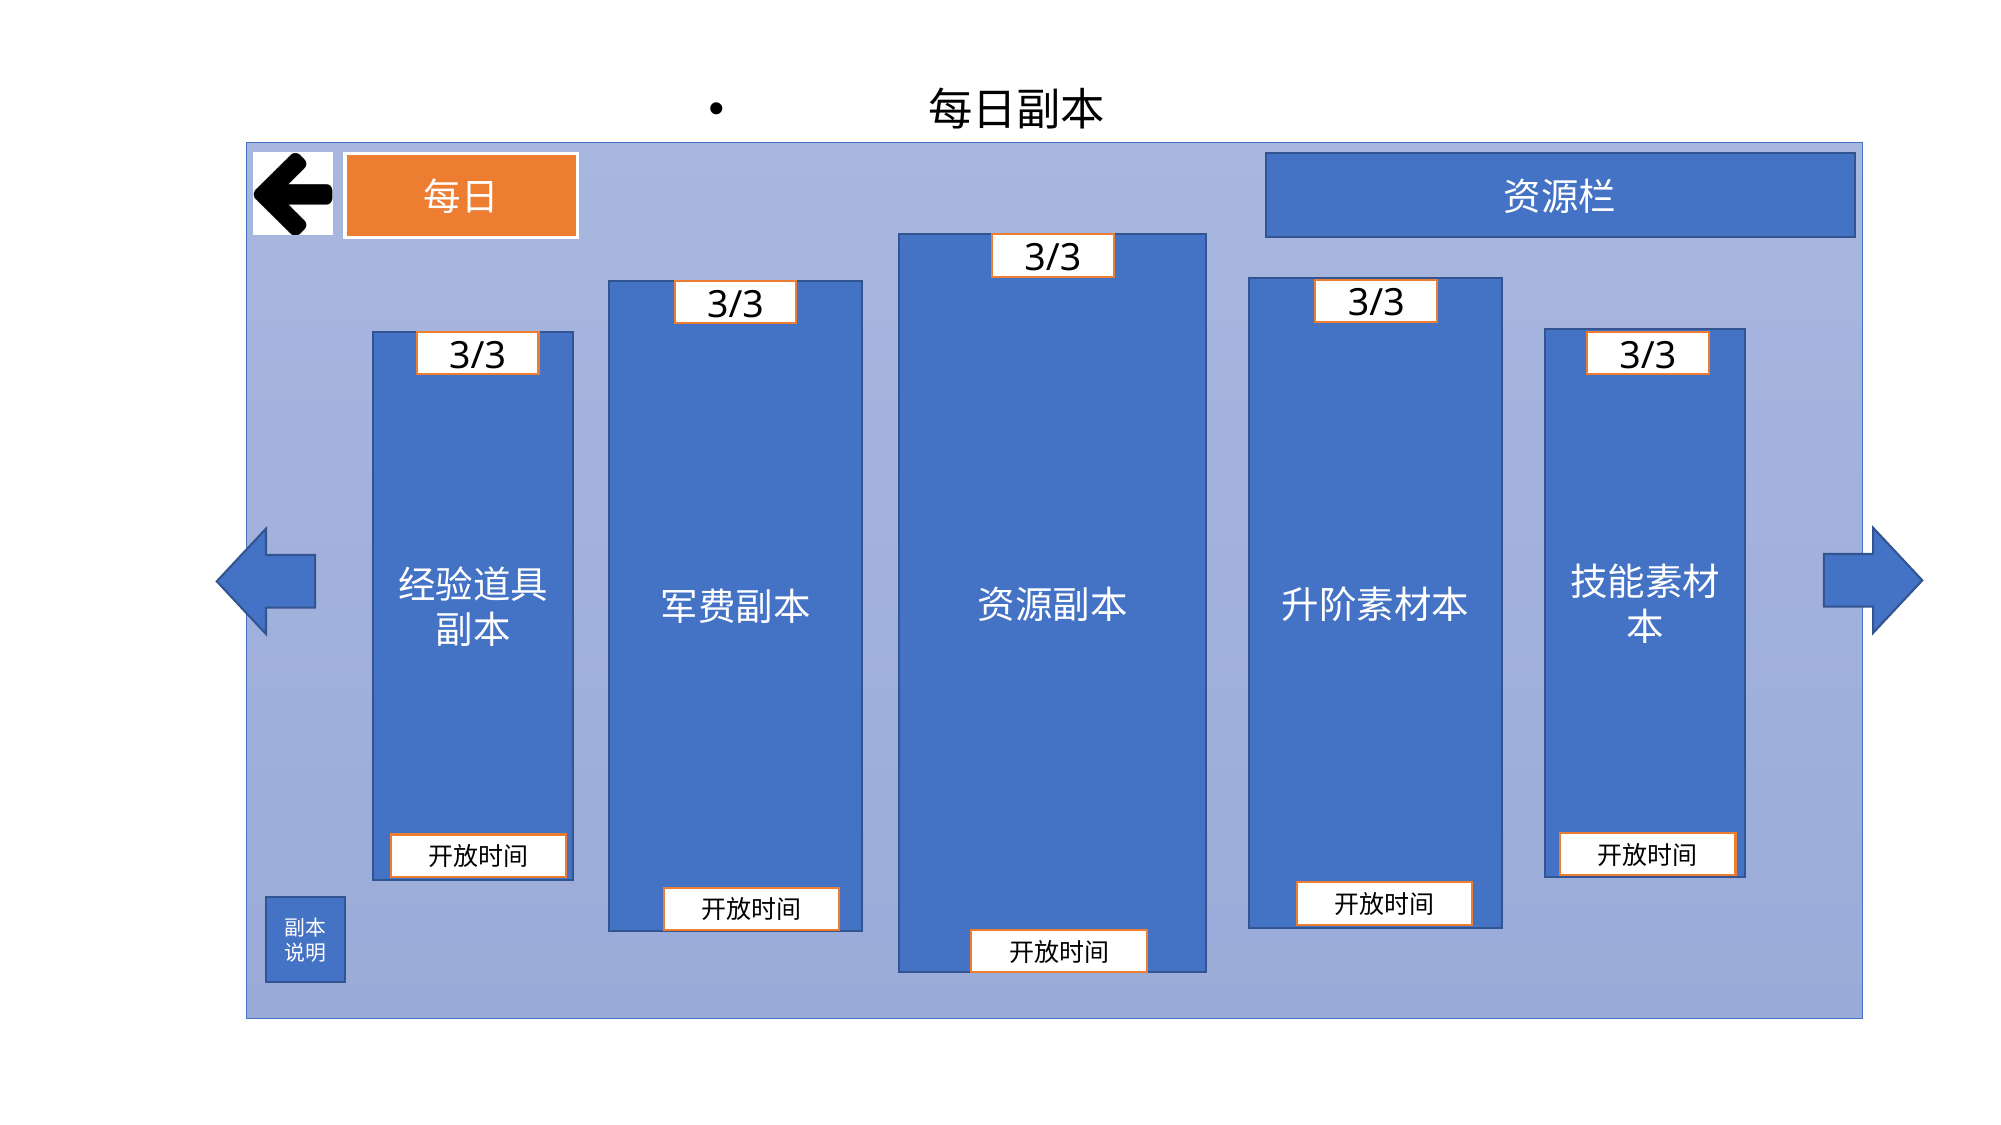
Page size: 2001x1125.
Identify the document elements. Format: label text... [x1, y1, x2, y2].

text_box 3/3 [1586, 331, 1710, 375]
text_box 开放时间 [1559, 832, 1737, 876]
text_box [1822, 525, 1924, 636]
text_box 3/3 [674, 280, 797, 324]
text_box 每日 [343, 152, 579, 239]
text_box 军费副本 [608, 280, 863, 932]
text_box [215, 526, 317, 637]
text_box 3/3 [1314, 279, 1438, 323]
text_box 开放时间 [970, 929, 1148, 973]
text_box 开放时间 [663, 887, 840, 931]
text_box 升阶素材本 [1248, 277, 1503, 929]
text_box 资源栏 [1265, 152, 1856, 238]
list 每日副本 [137, 79, 1863, 143]
text_box 开放时间 [1296, 881, 1473, 926]
text_box [246, 142, 1863, 1019]
text_box 经验道具副本 [372, 331, 574, 881]
text_box 开放时间 [390, 833, 567, 878]
text_box 副本说明 [265, 896, 346, 983]
text_box 资源副本 [898, 233, 1207, 973]
text_box 3/3 [991, 233, 1115, 278]
text_box 3/3 [416, 331, 540, 375]
picture [253, 152, 333, 235]
text_box 技能素材本 [1544, 328, 1746, 878]
